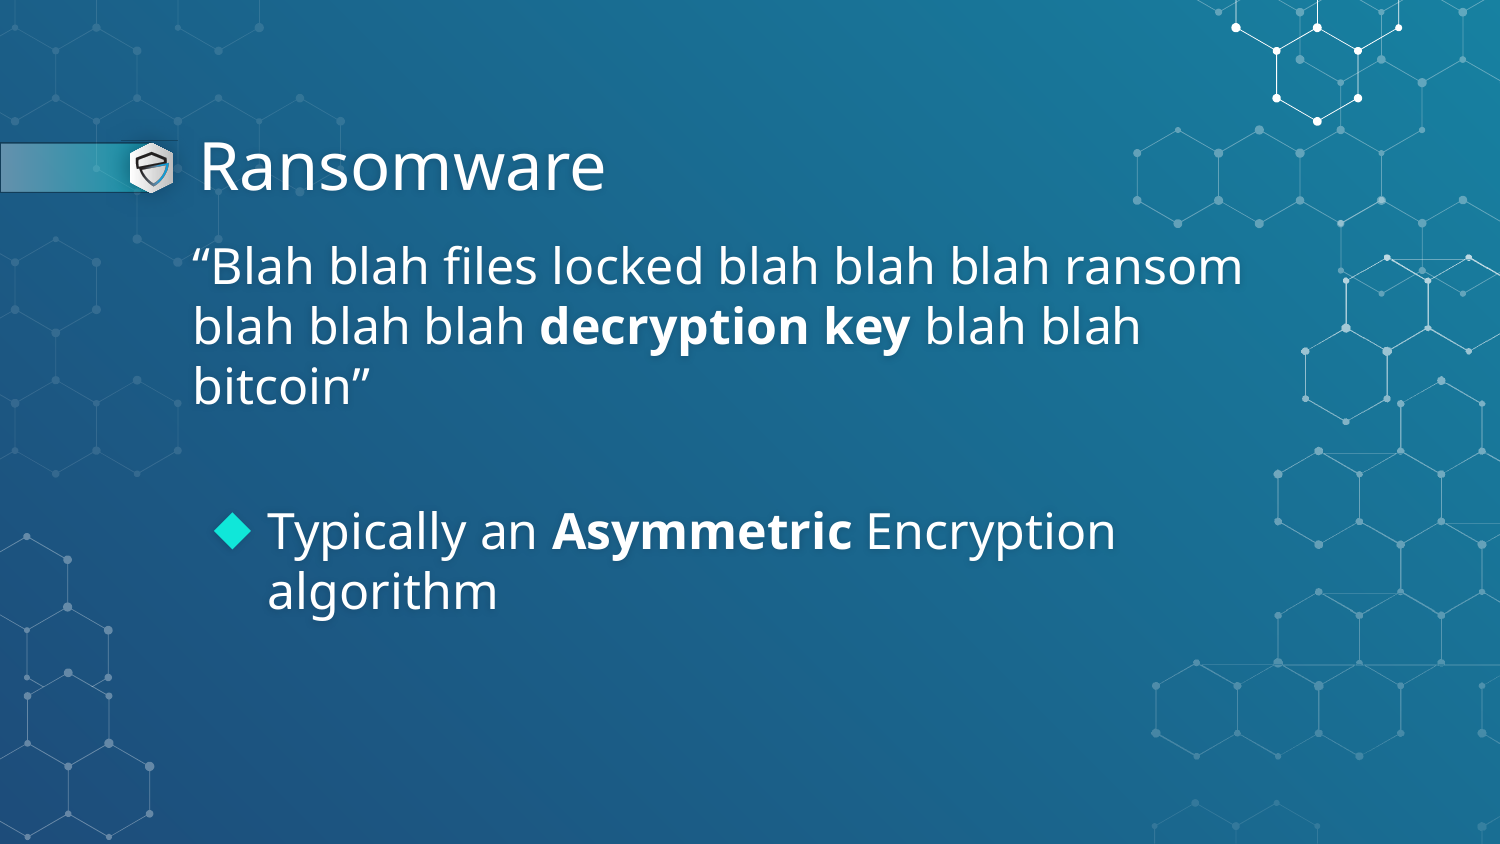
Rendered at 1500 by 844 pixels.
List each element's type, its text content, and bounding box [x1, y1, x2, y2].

title Ransomware [198, 140, 1302, 198]
list “Blah blah files locked blah blah blah ransom blah blah blah decryption key blah blah bitcoin” Typically an Asymmetric Encryption algorithm [192, 234, 1297, 733]
picture [121, 140, 178, 198]
